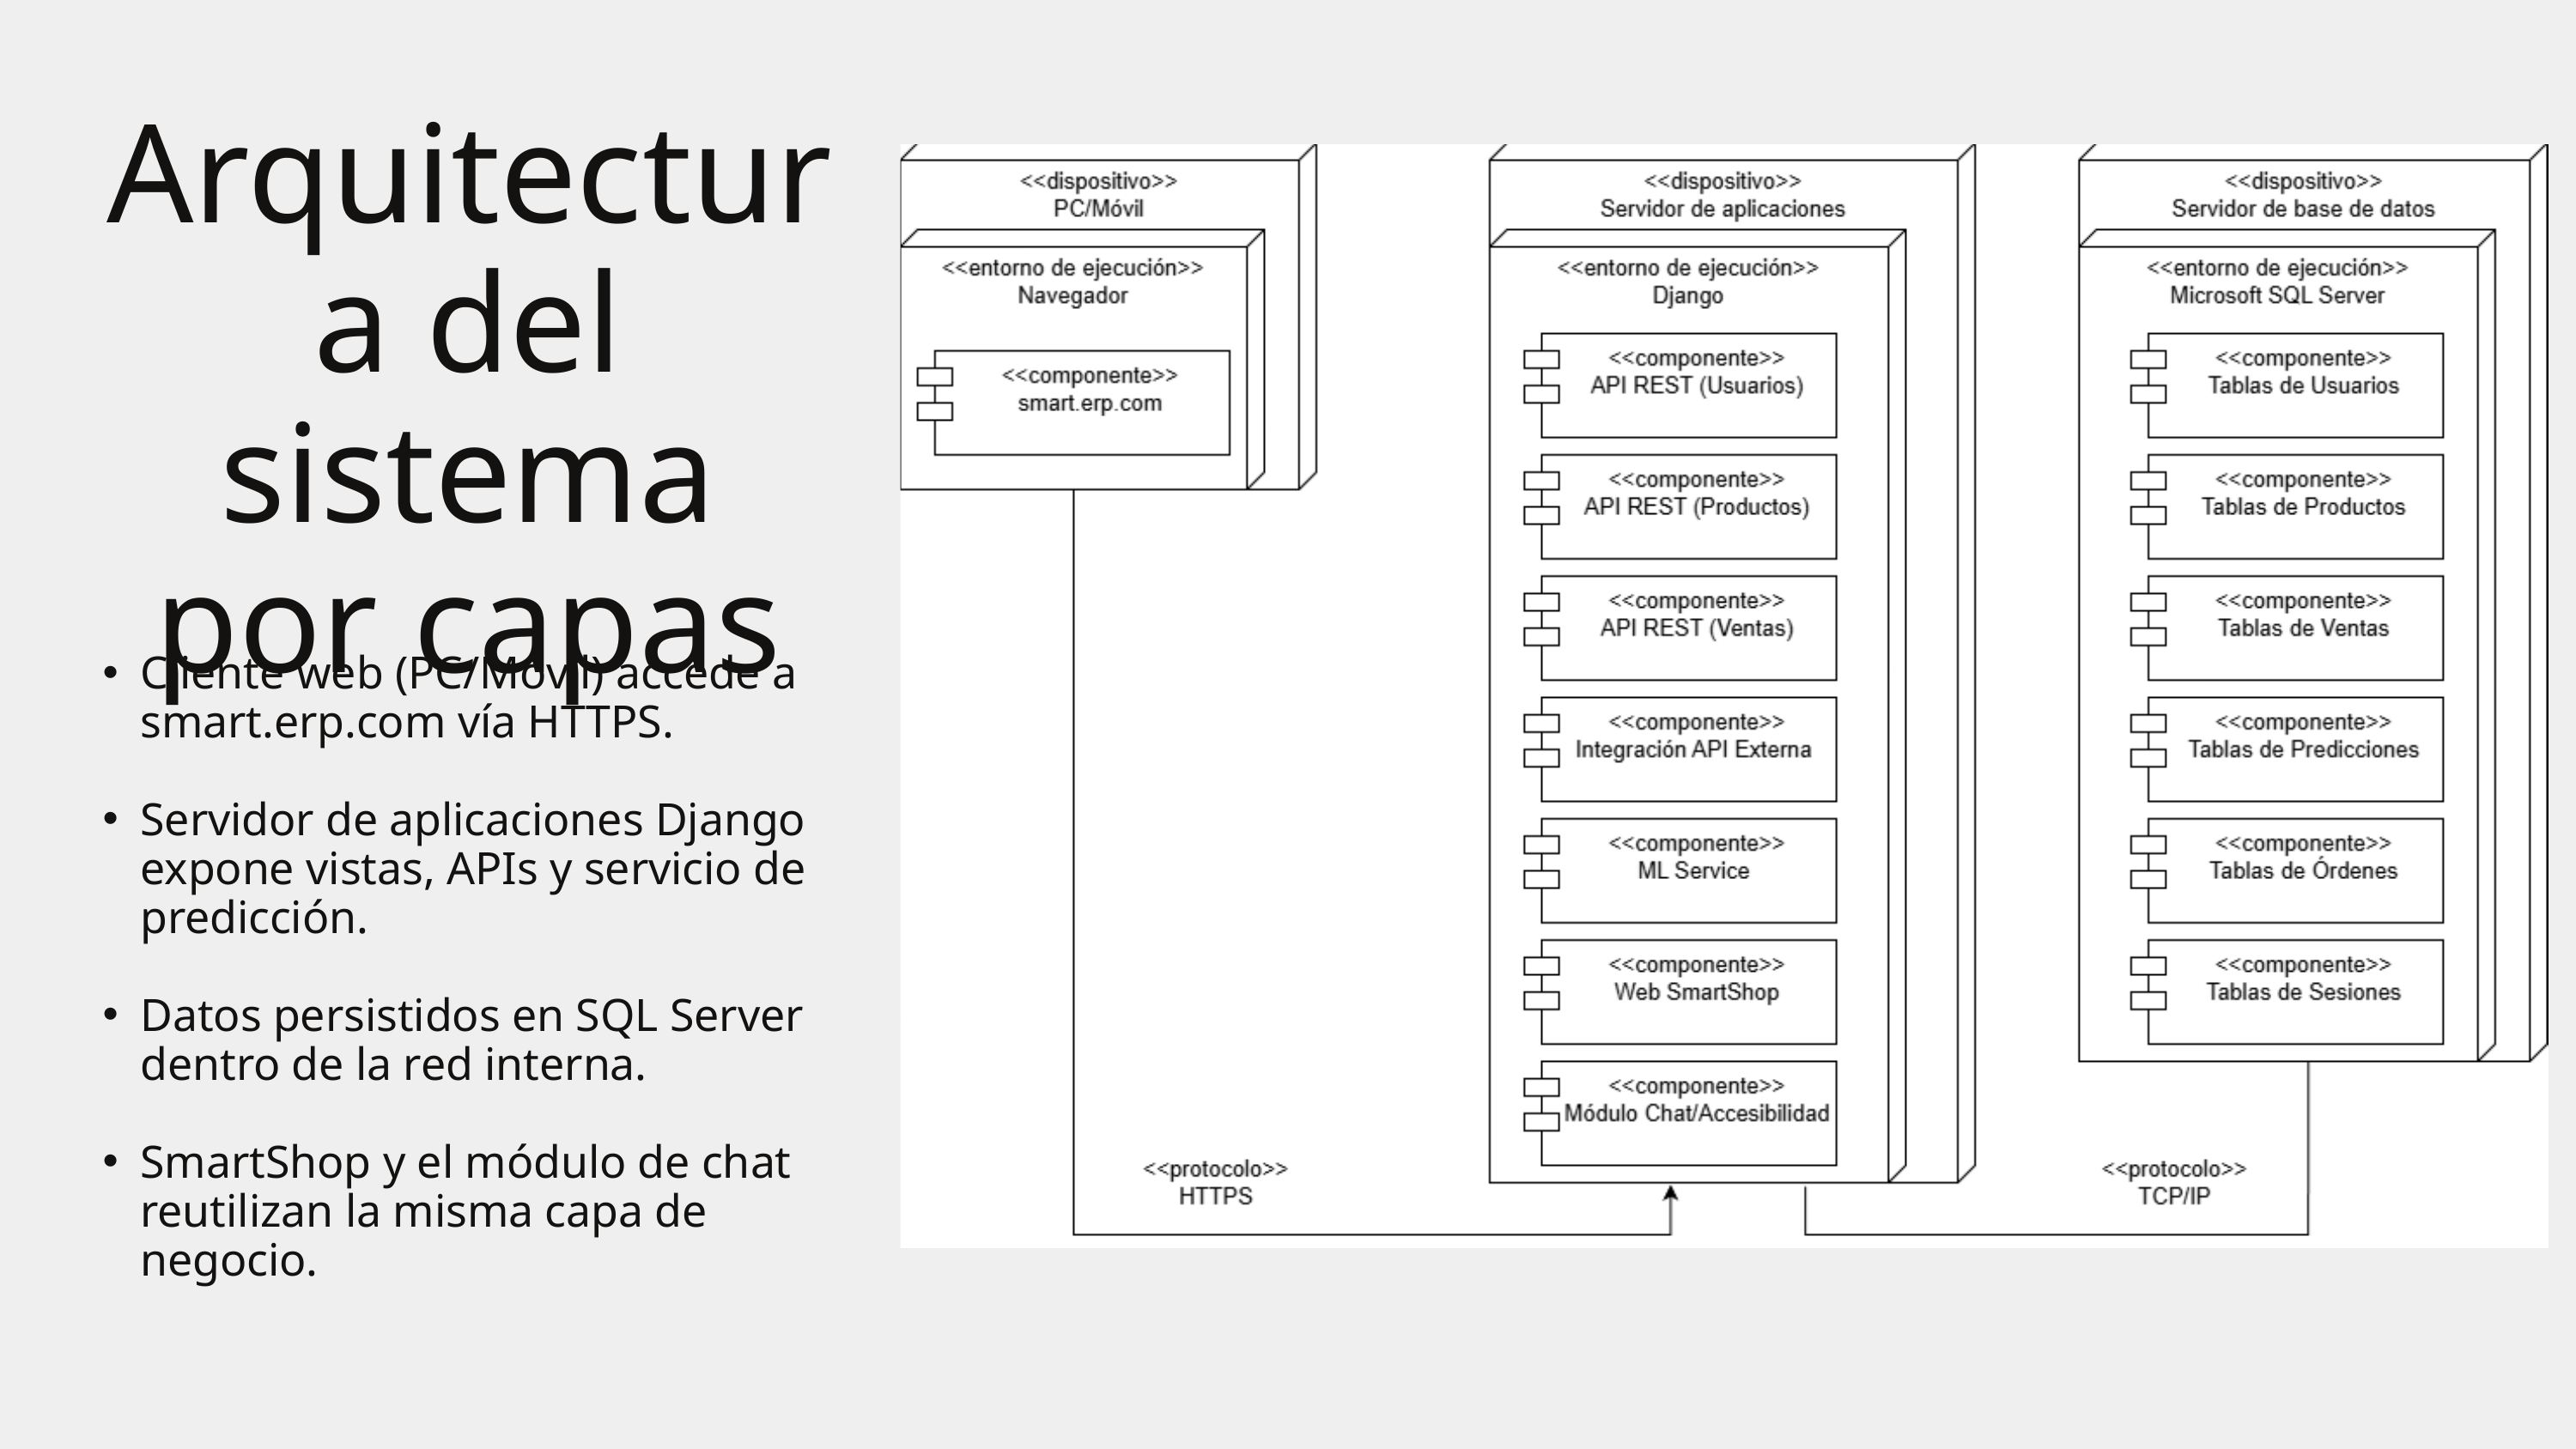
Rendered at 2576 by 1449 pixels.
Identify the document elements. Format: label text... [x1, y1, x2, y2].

text_box Cliente web (PC/Móvil) accede a smart.erp.com vía HTTPS. Servidor de aplicaciones Django expone vistas, APIs y servicio de predicción. Datos persistidos en SQL Server dentro de la red interna. SmartShop y el módulo de chat reutilizan la misma capa de negocio. [64, 649, 872, 1285]
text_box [900, 144, 2549, 1249]
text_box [94, 94, 842, 647]
